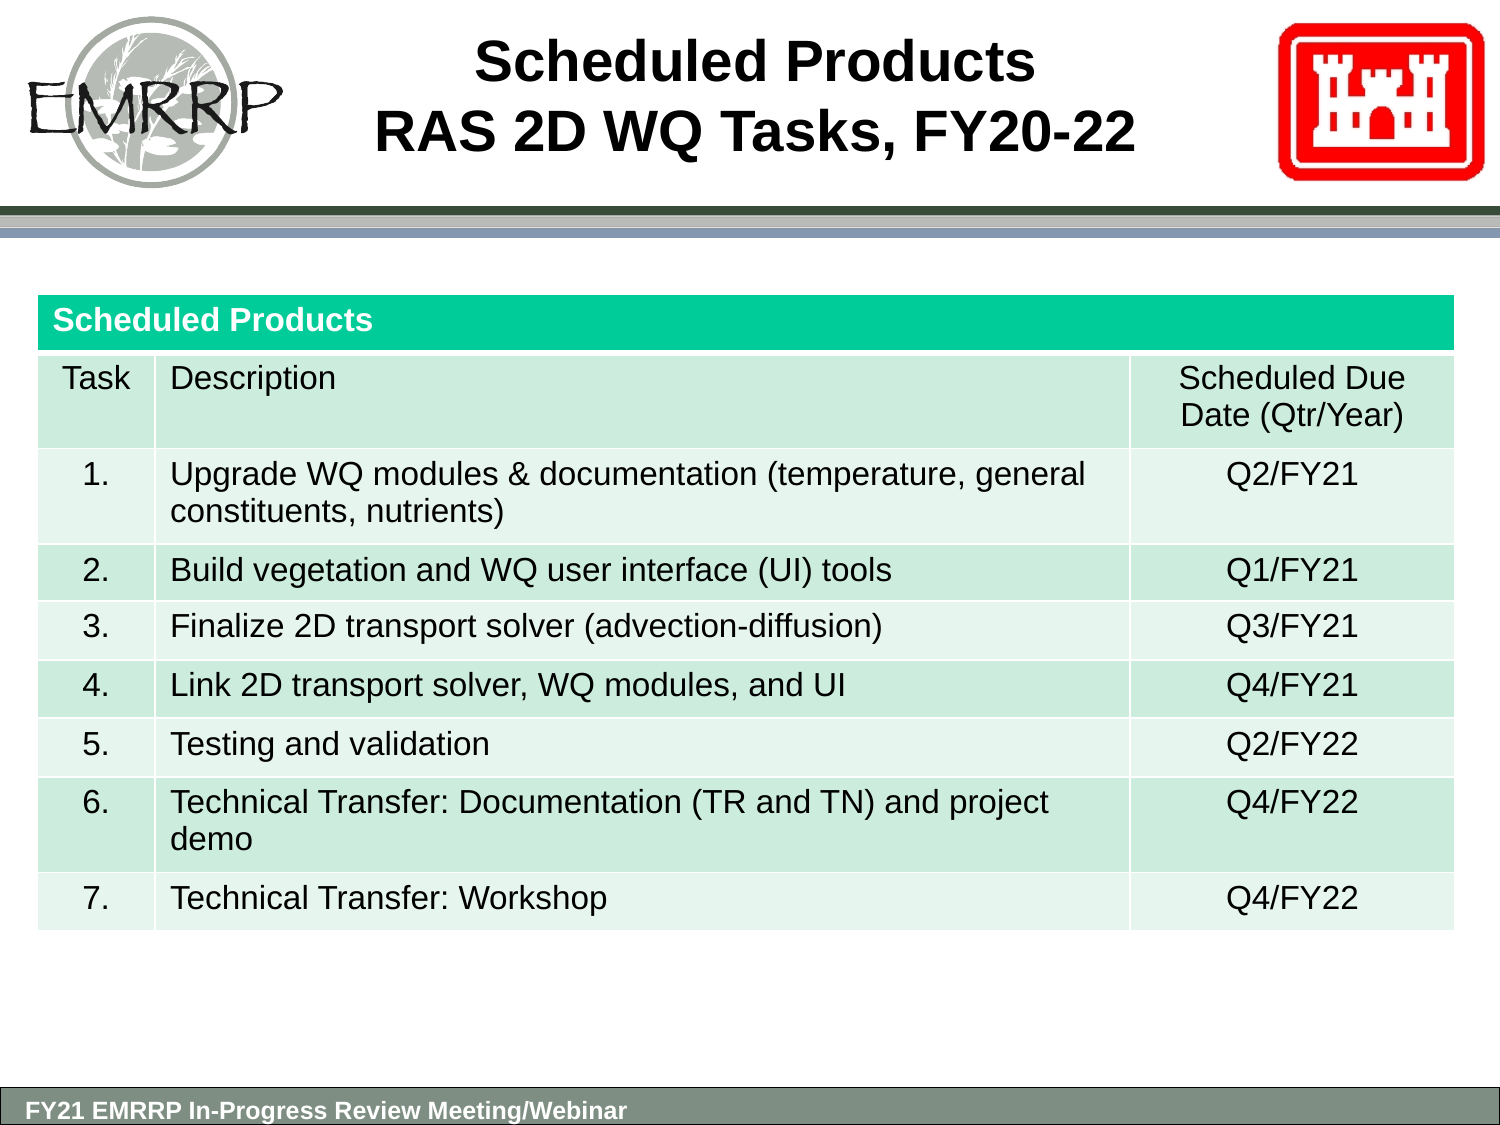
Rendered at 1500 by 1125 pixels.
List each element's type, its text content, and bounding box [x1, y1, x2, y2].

table_cell 2. [38, 545, 154, 600]
table_cell Task [38, 356, 154, 448]
table_cell Link 2D transport solver, WQ modules, and UI [156, 661, 1129, 717]
table_cell Q1/FY21 [1131, 545, 1454, 600]
picture [24, 12, 285, 191]
table_cell Technical Transfer: Documentation (TR and TN) and project demo [156, 778, 1129, 872]
table_cell 7. [38, 873, 154, 930]
title Scheduled Products RAS 2D WQ Tasks, FY20-22 [274, 49, 1238, 178]
table_cell 3. [38, 602, 154, 659]
table_cell Finalize 2D transport solver (advection-diffusion) [156, 602, 1129, 659]
table_cell 6. [38, 778, 154, 872]
table_cell Scheduled Due Date (Qtr/Year) [1131, 356, 1454, 448]
table_header Scheduled Products [38, 295, 1454, 350]
table_cell 5. [38, 719, 154, 776]
table_cell Testing and validation [156, 719, 1129, 776]
table_cell Q4/FY22 [1131, 778, 1454, 872]
table_cell Q2/FY22 [1131, 719, 1454, 776]
picture [1275, 21, 1488, 183]
table_cell Q4/FY22 [1131, 873, 1454, 930]
table_cell 4. [38, 661, 154, 717]
table_cell Description [156, 356, 1129, 448]
table_cell Upgrade WQ modules & documentation (temperature, general constituents, nutrients) [156, 449, 1129, 543]
table_cell Q2/FY21 [1131, 449, 1454, 543]
picture [0, 206, 1500, 238]
table_cell Technical Transfer: Workshop [156, 873, 1129, 930]
table_cell Q4/FY21 [1131, 661, 1454, 717]
table_cell Build vegetation and WQ user interface (UI) tools [156, 545, 1129, 600]
table_cell Q3/FY21 [1131, 602, 1454, 659]
table_cell 1. [38, 449, 154, 543]
